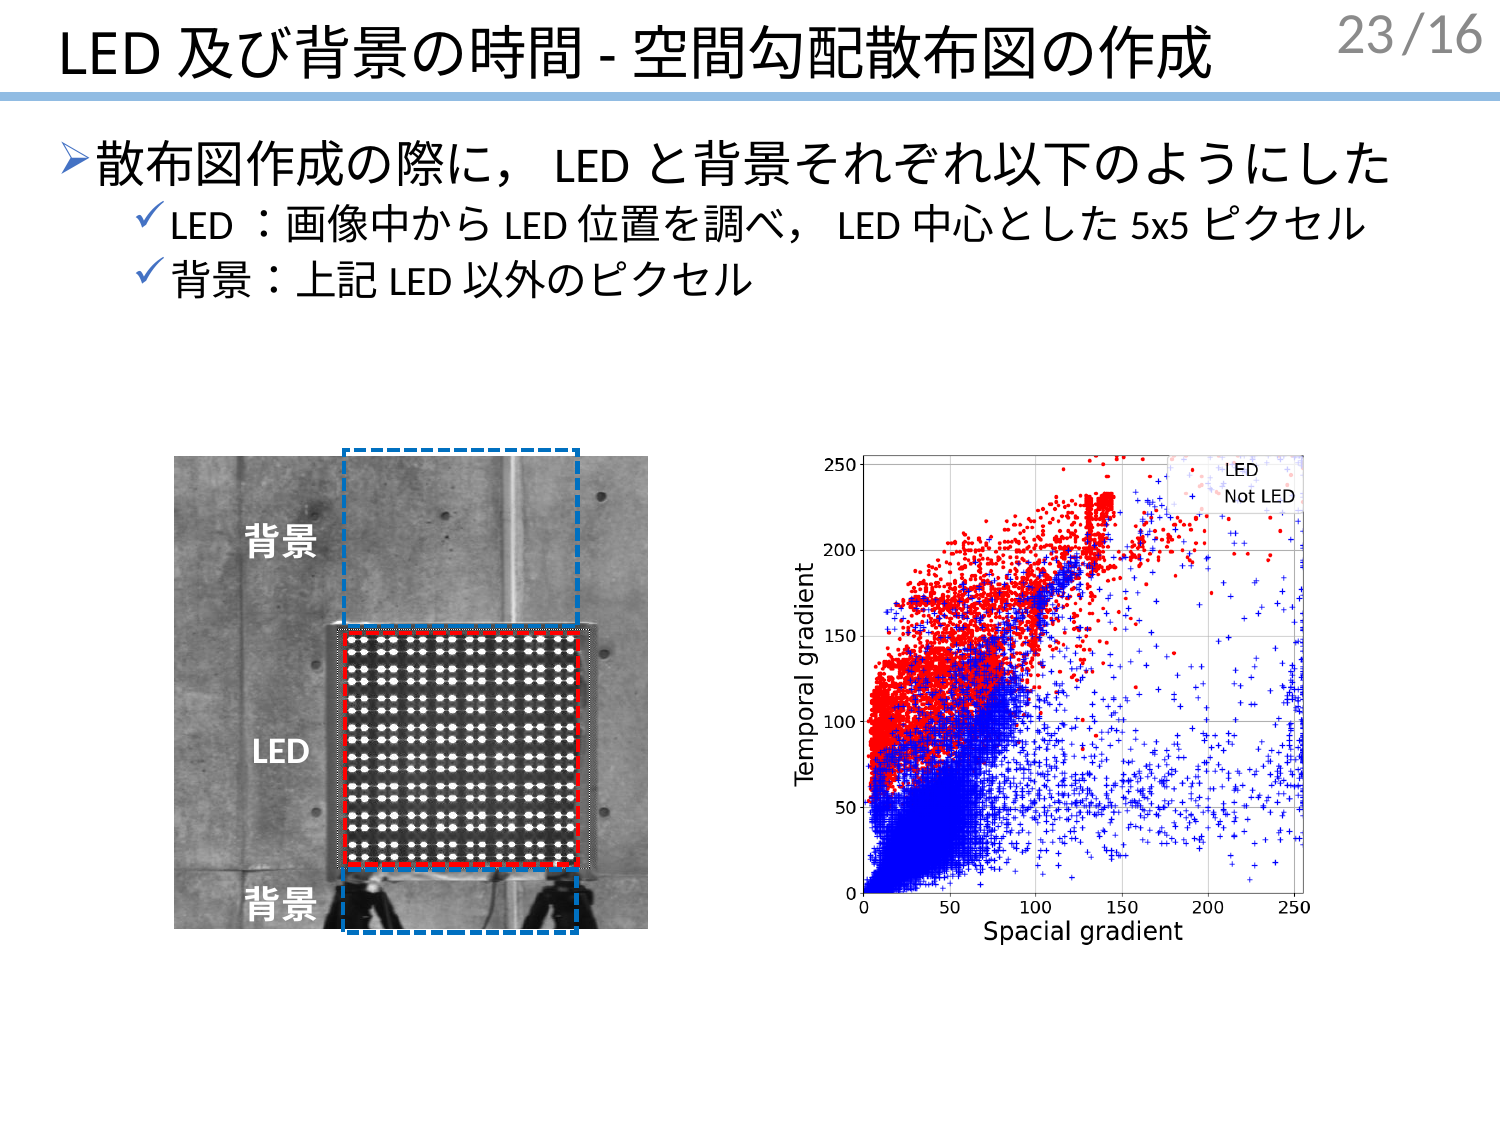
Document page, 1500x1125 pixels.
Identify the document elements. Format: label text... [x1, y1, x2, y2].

list 散布図作成の際に，LEDと背景それぞれ以下のようにした LED：画像中からLED位置を調べ，LED中心とした5x5ピクセル 背景：上記LED以外のピクセル [42, 132, 1458, 1014]
title LED及び背景の時間-空間勾配散布図の作成 [42, 0, 1458, 112]
slide_number 23 [1072, 0, 1410, 60]
picture [174, 456, 648, 929]
text_box [343, 449, 579, 456]
text_box [342, 929, 578, 933]
picture [792, 387, 1359, 955]
